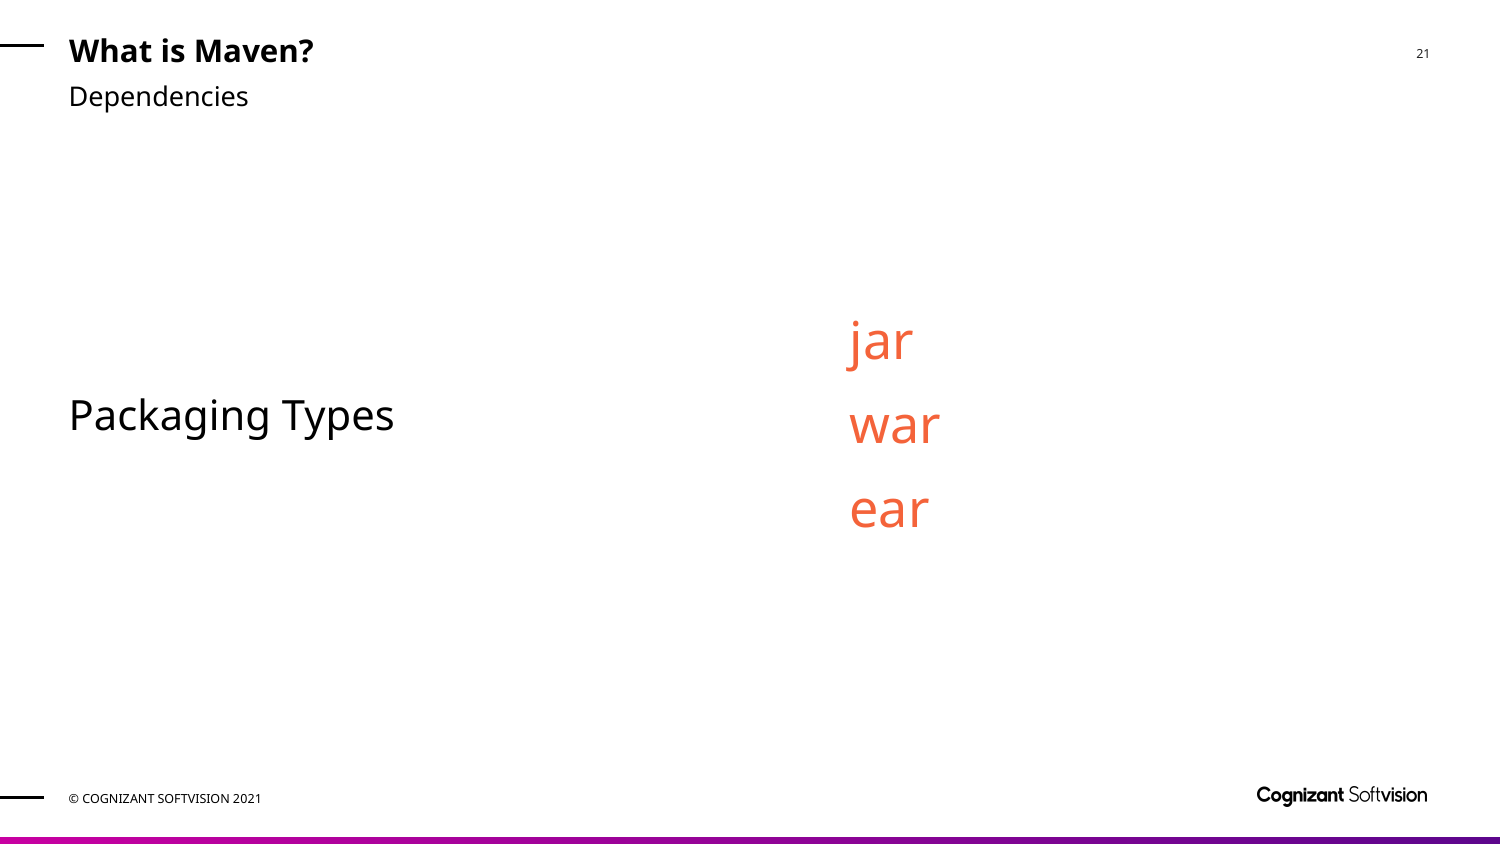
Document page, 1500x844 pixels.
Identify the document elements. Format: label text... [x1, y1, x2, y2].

title What is Maven? [69, 28, 1272, 73]
subtitle Dependencies [68, 81, 1432, 109]
list jar war ear [774, 138, 1435, 756]
picture [1257, 786, 1427, 807]
list Packaging Types [68, 138, 729, 756]
